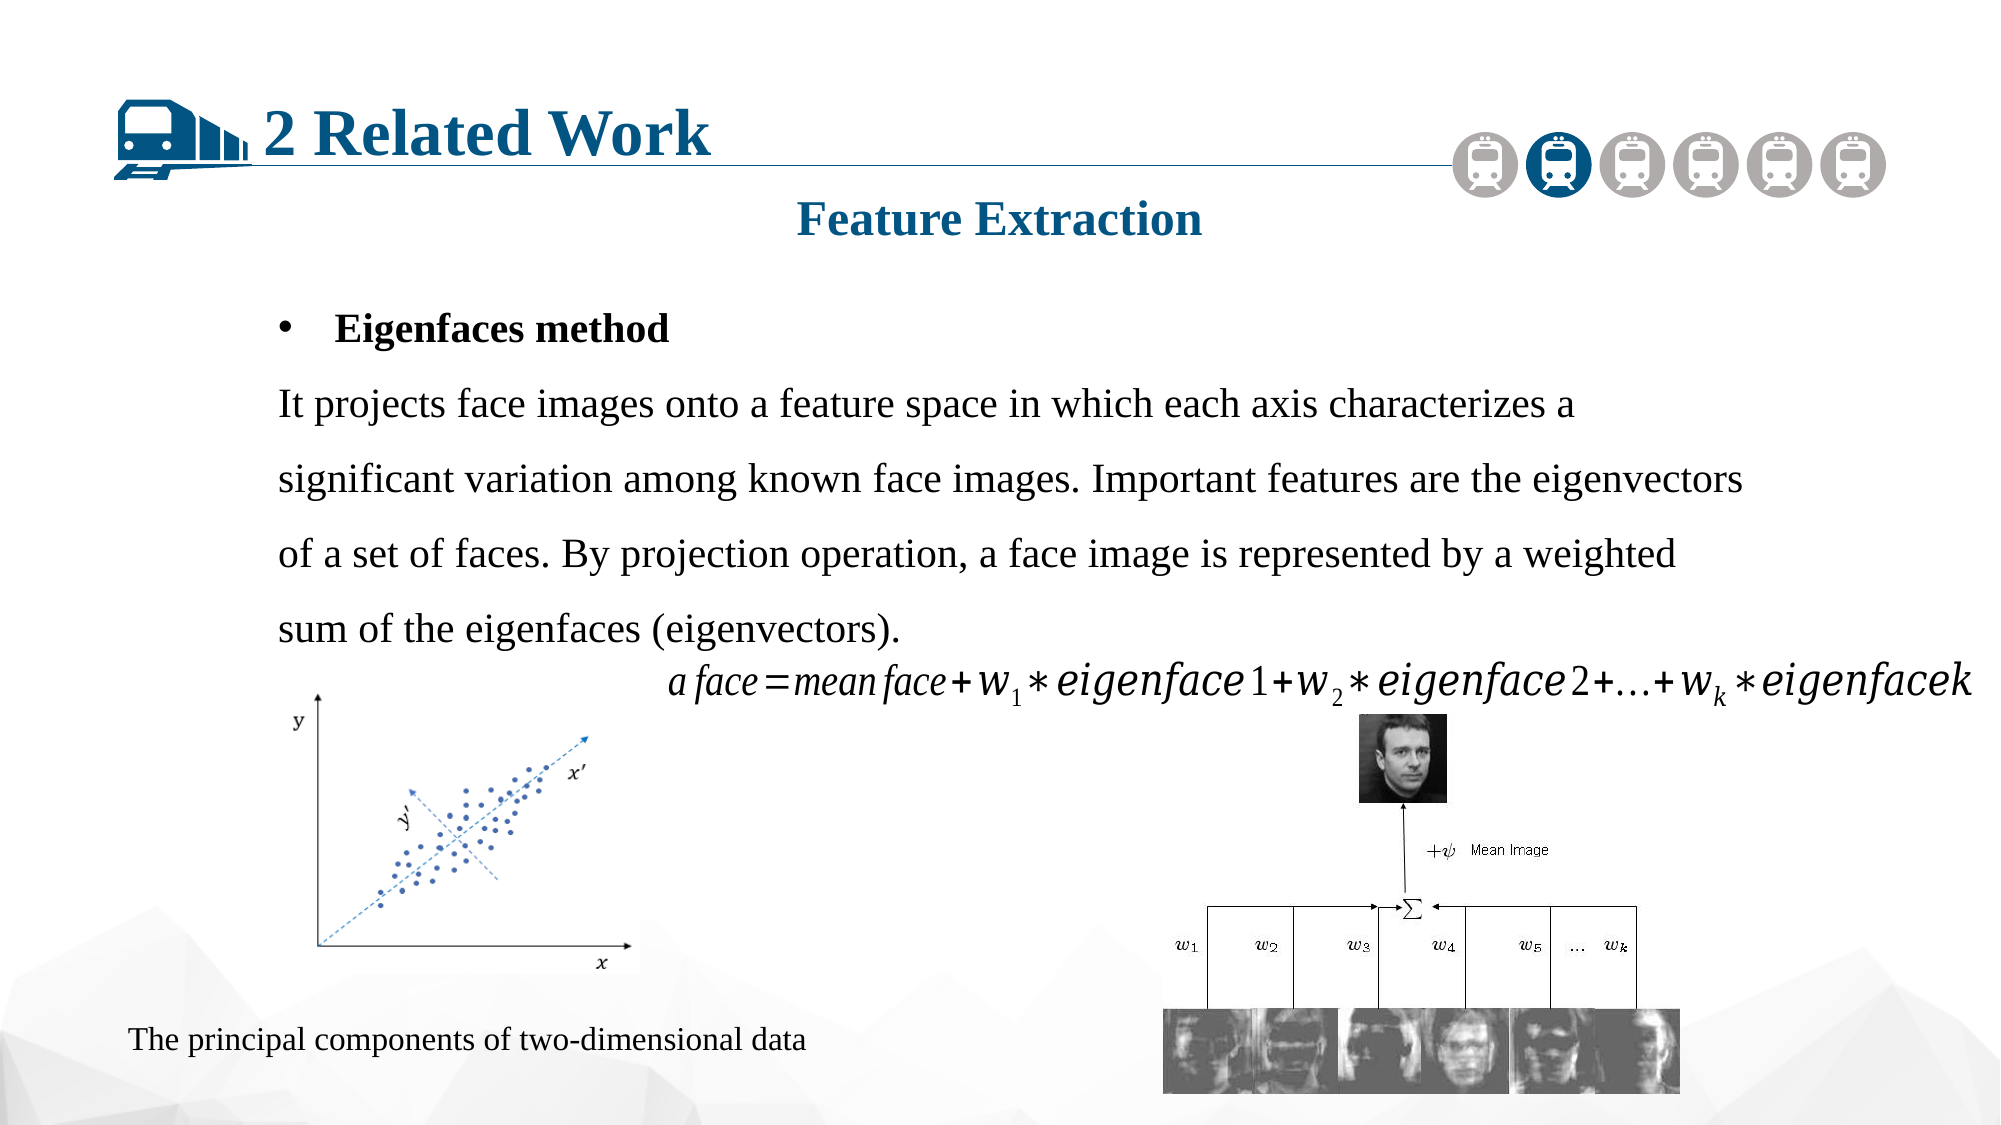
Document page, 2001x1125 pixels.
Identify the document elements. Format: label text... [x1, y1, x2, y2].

text_box Eigenfaces method It projects face images onto a feature space in which each axis characterizes a significant variation among known face images. Important features are the eigenvectors of a set of faces. By projection operation, a face image is represented by a weighted sum of the eigenfaces (eigenvectors). [263, 268, 1771, 734]
text_box 2 Related Work [263, 97, 787, 170]
text_box The principal components of two-dimensional data [113, 1010, 832, 1065]
picture [1163, 714, 1680, 1094]
picture [287, 682, 640, 974]
text_box Feature Extraction [781, 172, 1218, 253]
